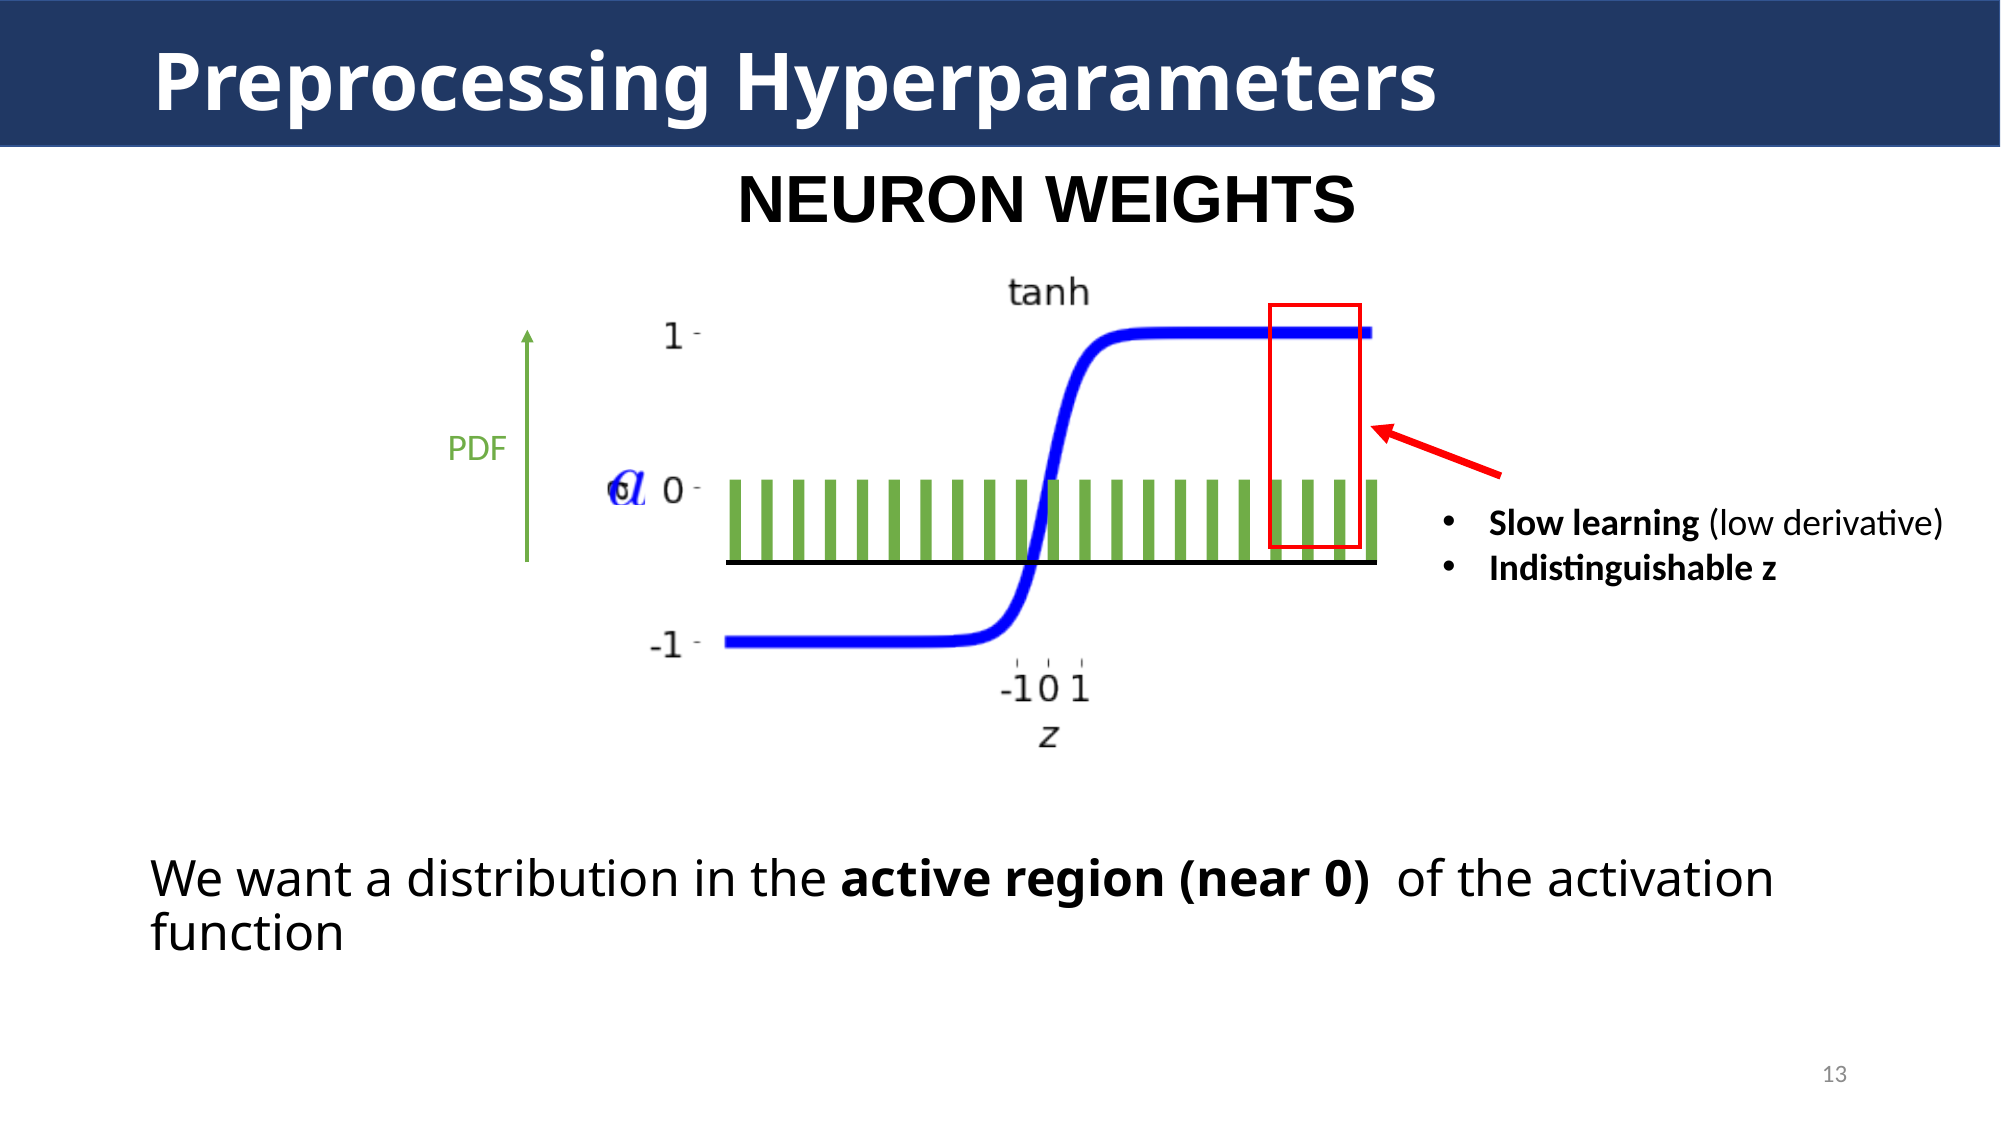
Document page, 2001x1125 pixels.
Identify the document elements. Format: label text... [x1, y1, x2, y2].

picture [587, 262, 1413, 771]
list We want a distribution in the active region (near 0) of the activation function [134, 845, 1885, 1125]
text_box NEURON WEIGHTS [723, 148, 1373, 244]
title Preprocessing Hyperparameters [137, 33, 1863, 136]
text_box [432, 329, 645, 563]
slide_number 13 [1412, 1042, 1863, 1103]
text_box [1270, 304, 1963, 597]
